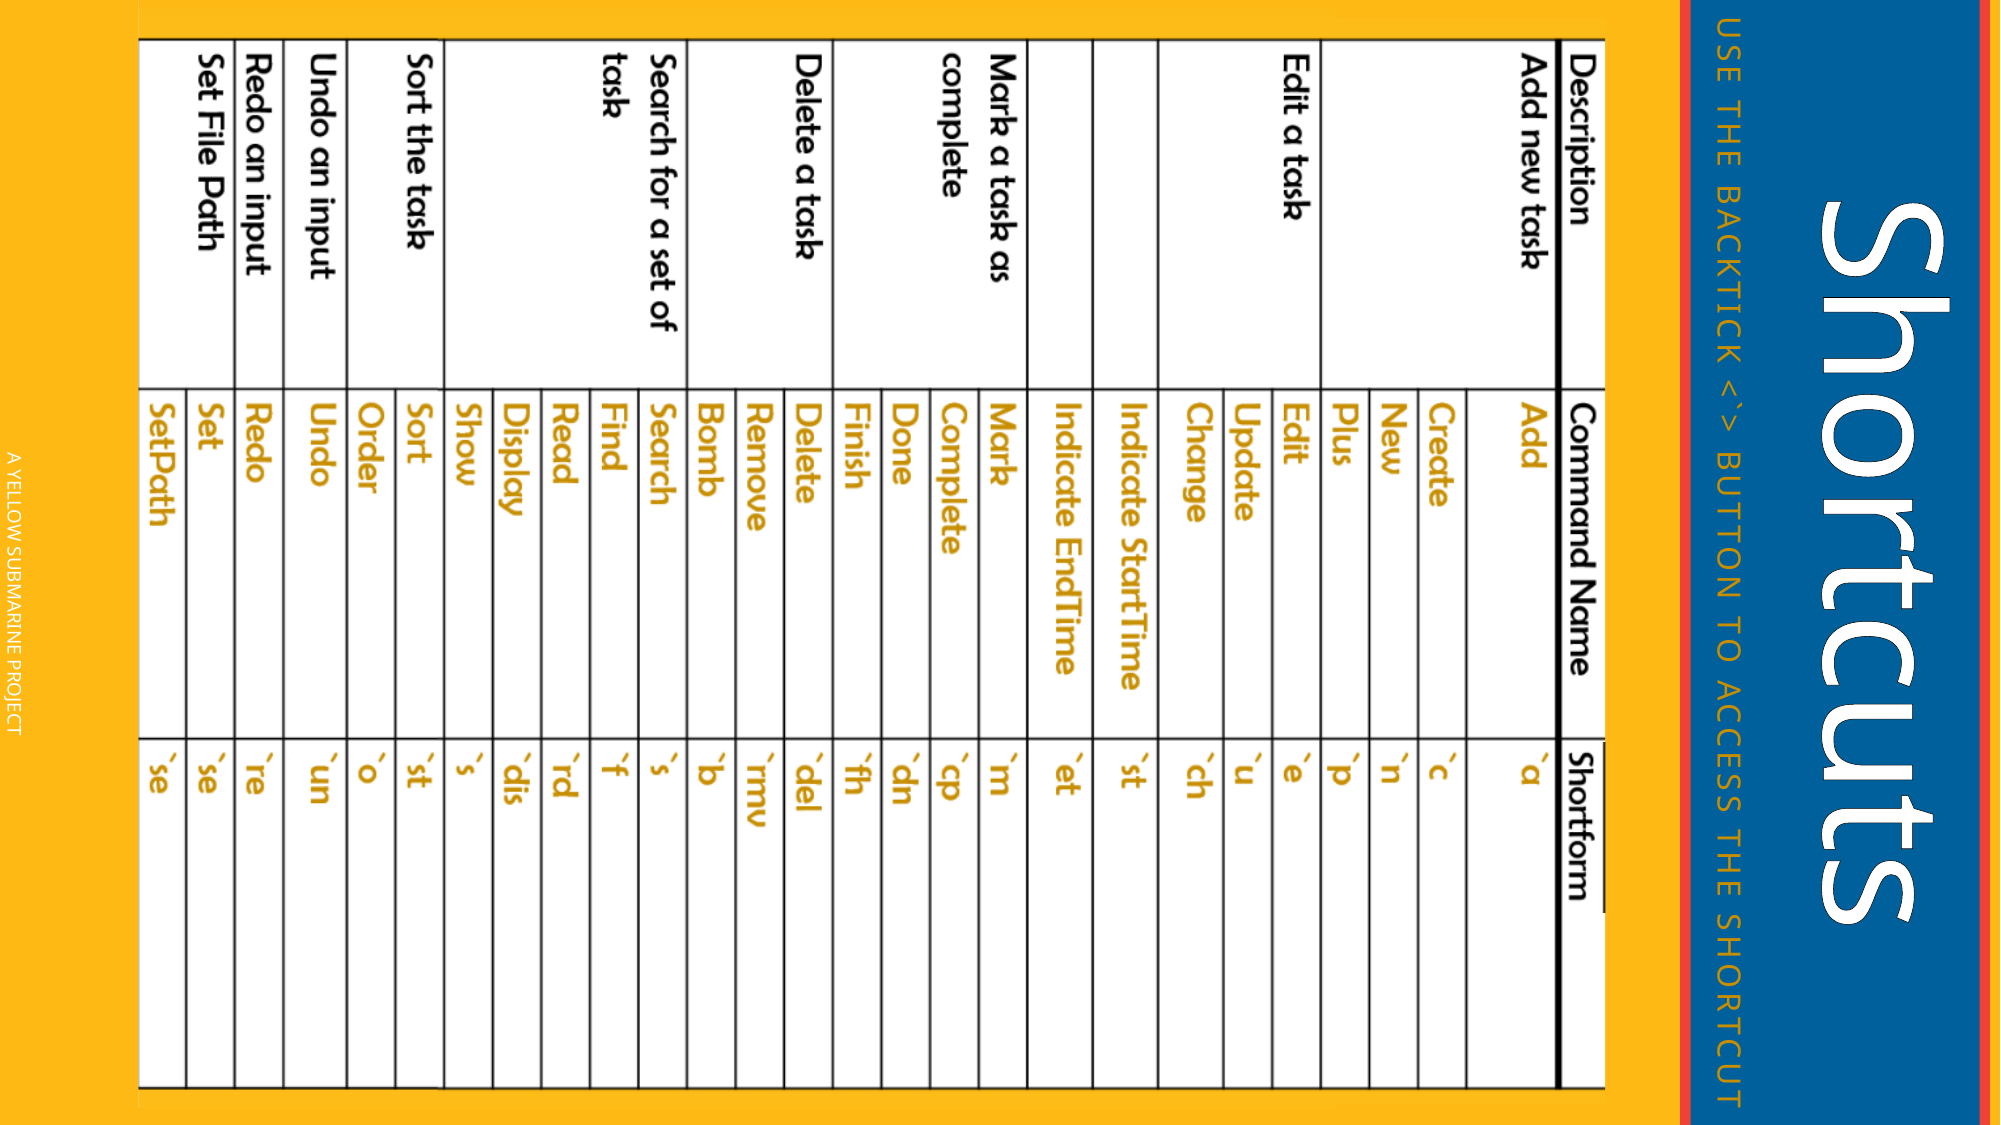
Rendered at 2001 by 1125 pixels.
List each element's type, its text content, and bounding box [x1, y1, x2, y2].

picture [139, 0, 317, 1108]
footer A Yellow Submarine Project [0, 198, 44, 990]
list Use the Backtick <`> button to access the shortcut [1698, 0, 1753, 1125]
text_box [317, 0, 1426, 1125]
title Shortcuts [1781, 0, 2000, 1125]
picture [1426, 18, 1672, 1104]
